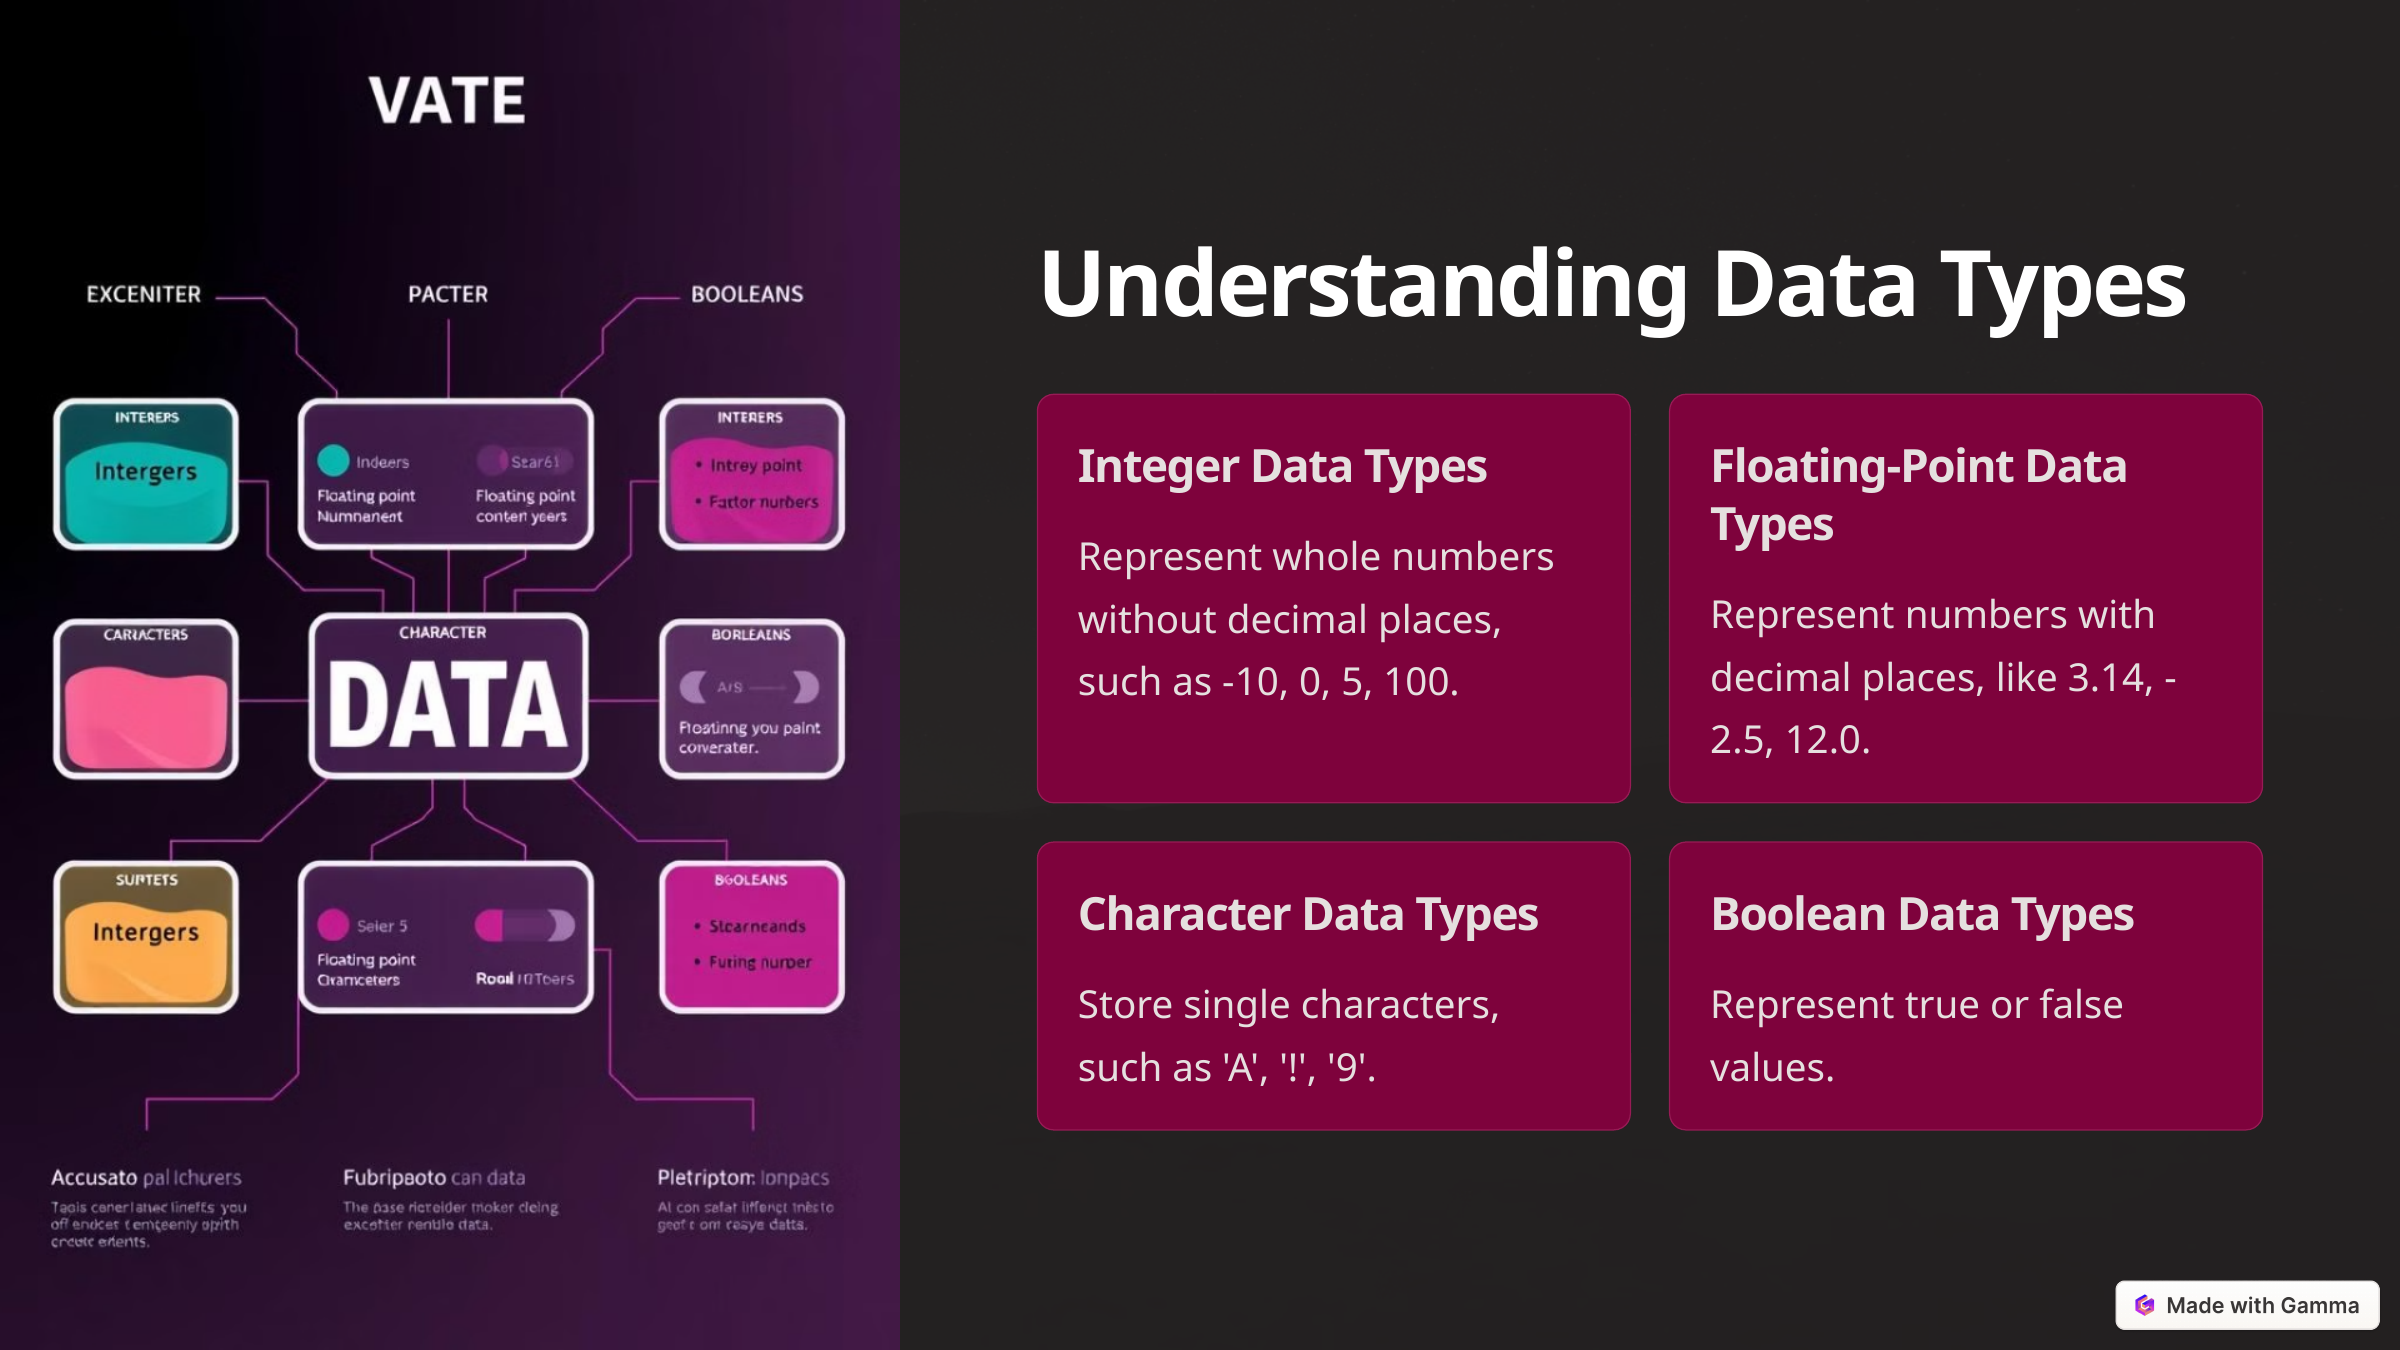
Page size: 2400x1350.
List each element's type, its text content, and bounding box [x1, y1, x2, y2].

picture [0, 0, 900, 1350]
picture [2106, 1271, 2389, 1339]
text_box Represent whole numbers without decimal places, such as -10, 0, 5, 100. [1077, 516, 1590, 705]
text_box Integer Data Types [1077, 434, 1540, 493]
text_box [1037, 394, 1631, 803]
text_box Understanding Data Types [1037, 219, 2112, 336]
text_box [1669, 842, 2263, 1130]
text_box Boolean Data Types [1710, 882, 2173, 941]
text_box Represent numbers with decimal places, like 3.14, -2.5, 12.0. [1710, 573, 2223, 763]
text_box Represent true or false values. [1710, 963, 2223, 1090]
text_box Floating-Point Data Types [1710, 434, 2223, 551]
text_box Character Data Types [1077, 882, 1540, 941]
text_box Store single characters, such as 'A', '!', '9'. [1077, 963, 1590, 1090]
text_box [1669, 394, 2263, 803]
text_box [1037, 842, 1631, 1130]
